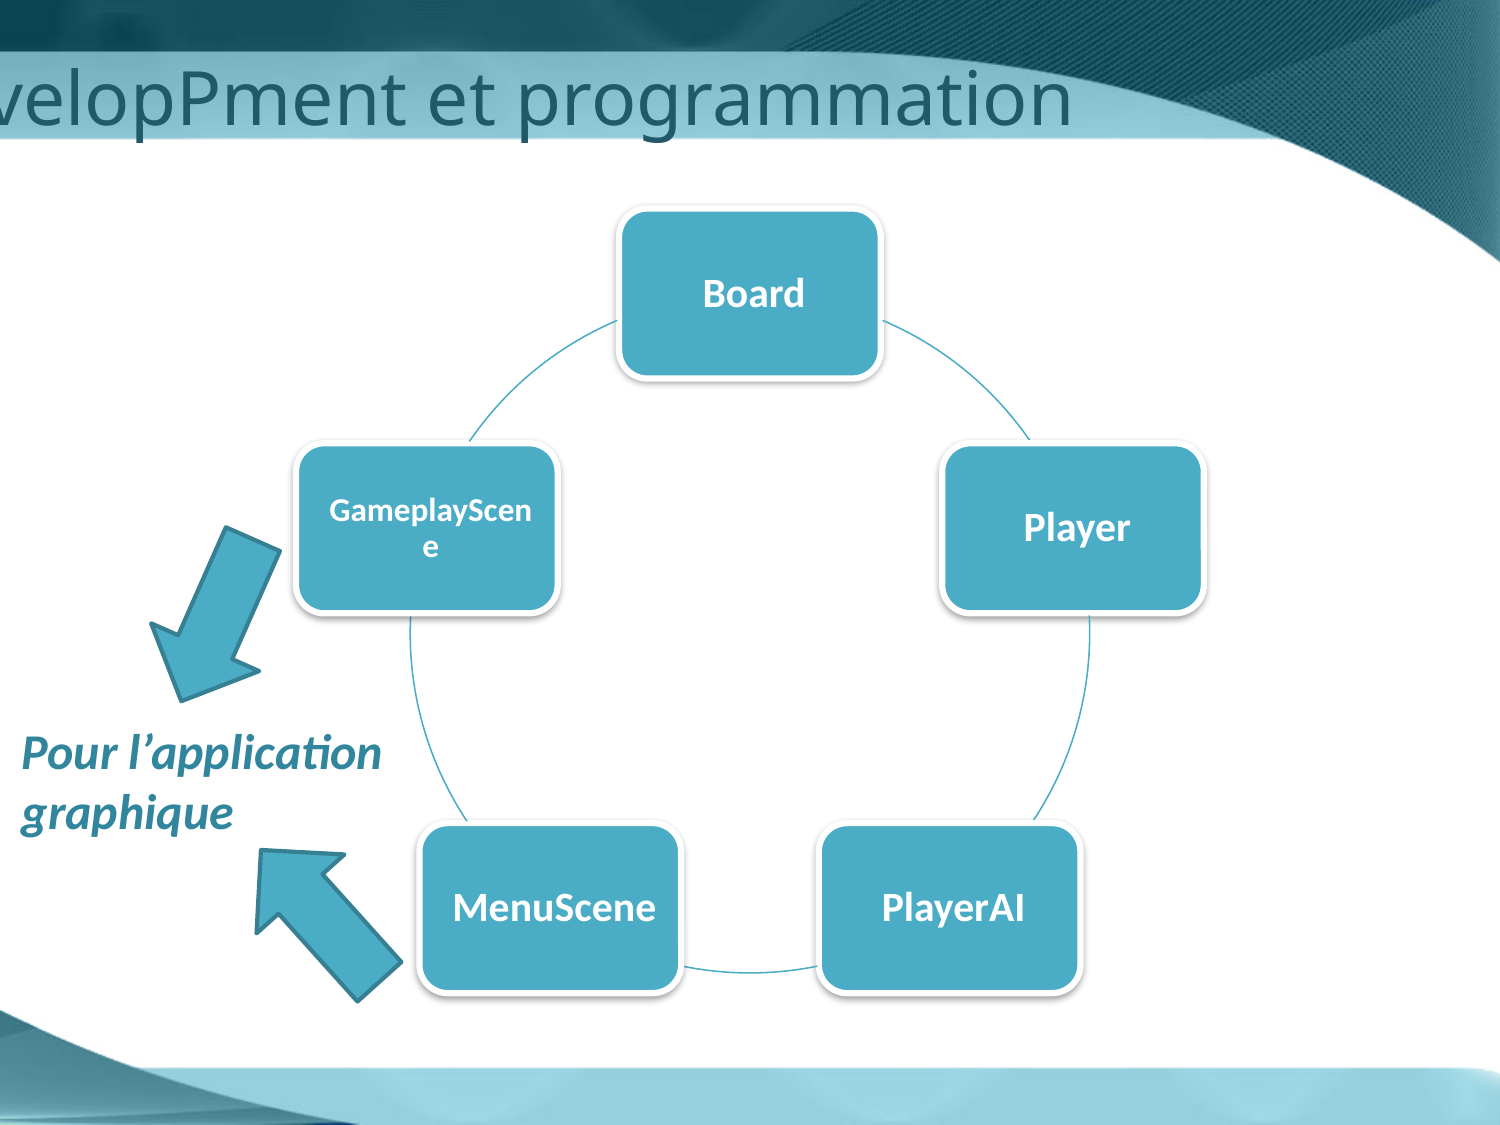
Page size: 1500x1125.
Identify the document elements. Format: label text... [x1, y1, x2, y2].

text_box [149, 621, 165, 665]
picture [0, 0, 1500, 1125]
text_box dévelopPment et programmation [0, 42, 1091, 148]
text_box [170, 207, 1329, 1005]
text_box Pour l’application graphique [6, 712, 165, 847]
